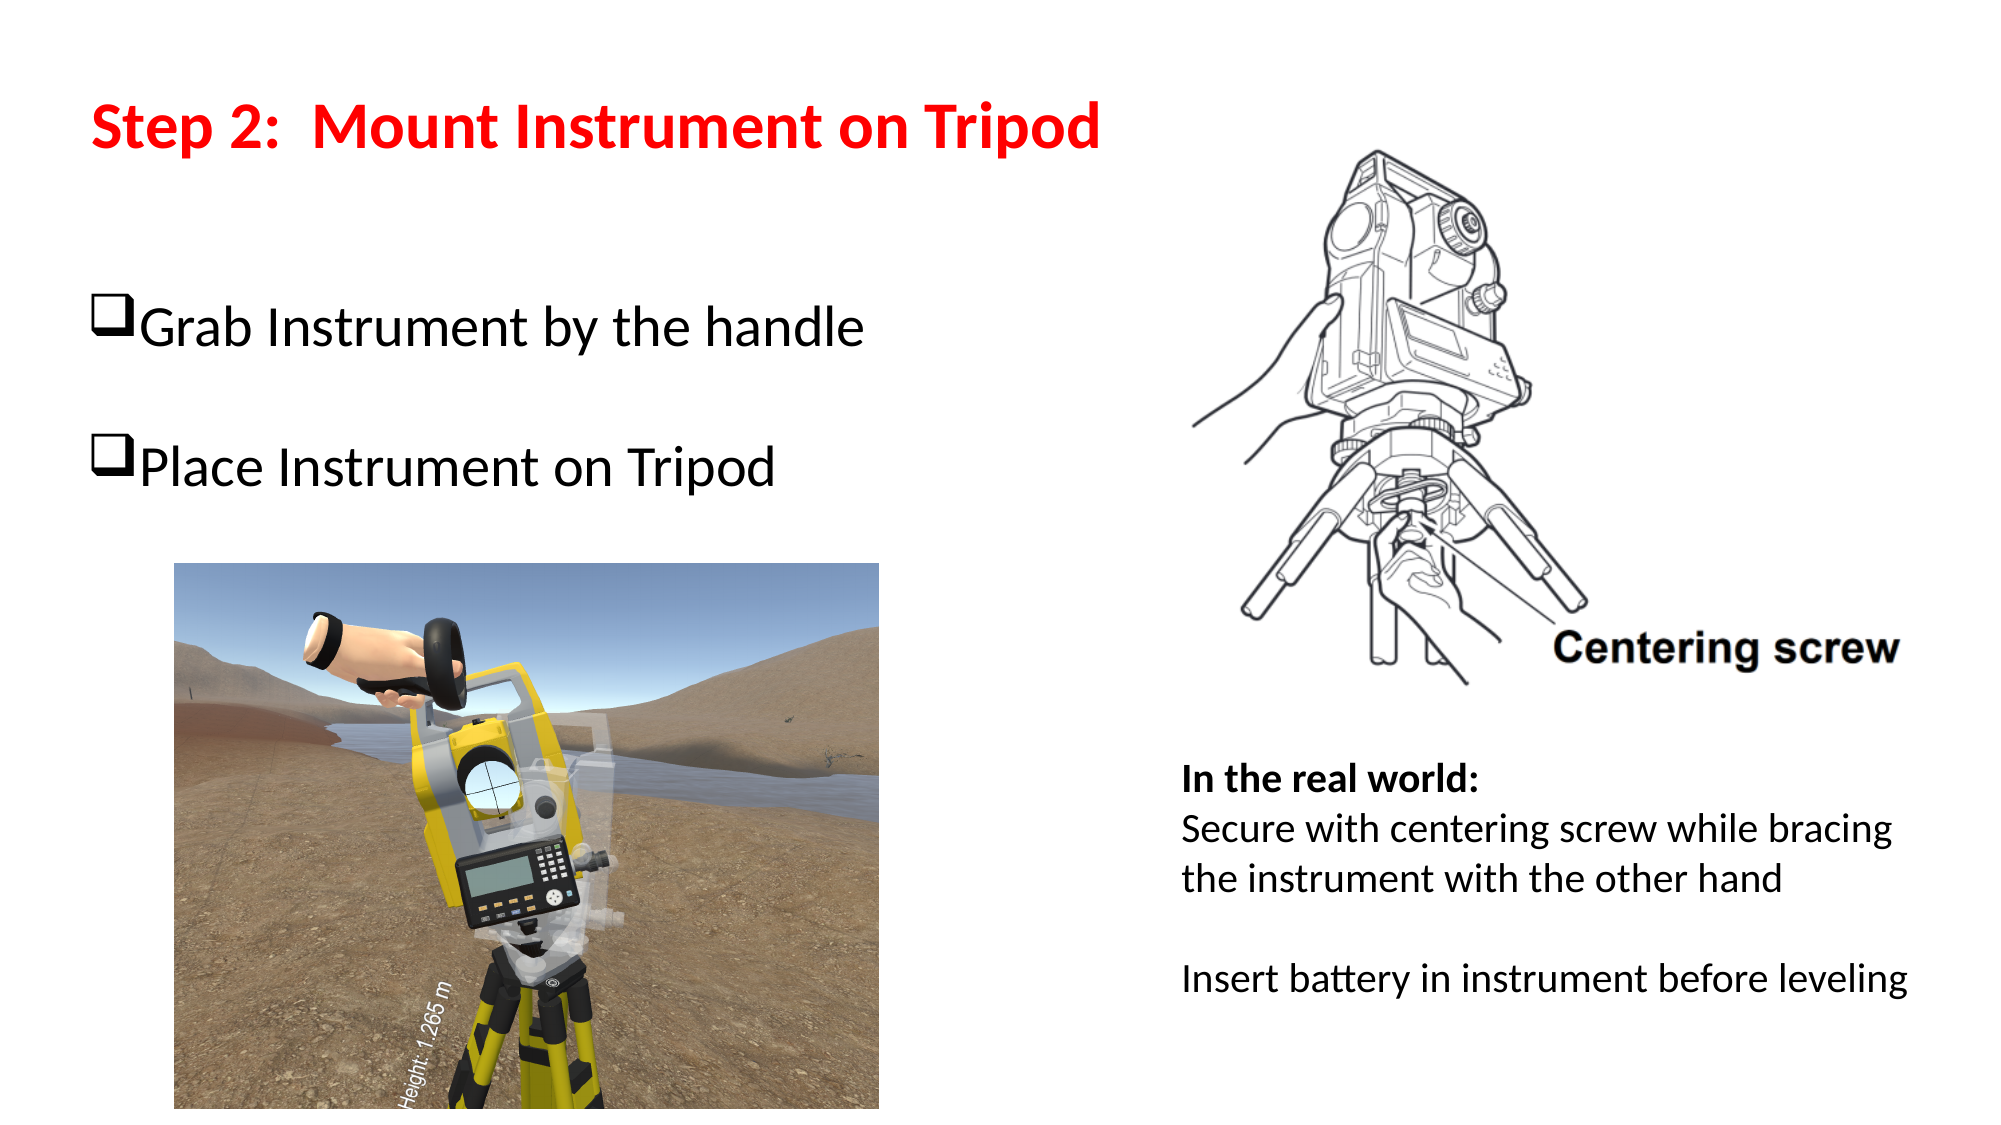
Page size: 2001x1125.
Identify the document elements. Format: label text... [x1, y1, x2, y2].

text_box In the real world: Secure with centering screw while bracing the instrument with the other hand Insert battery in instrument before leveling [1166, 743, 1944, 1059]
picture [1174, 122, 1915, 756]
text_box Step 2: Mount Instrument on Tripod [76, 74, 1118, 170]
text_box Grab Instrument by the handle Place Instrument on Tripod [72, 280, 1072, 856]
picture [174, 563, 879, 1109]
